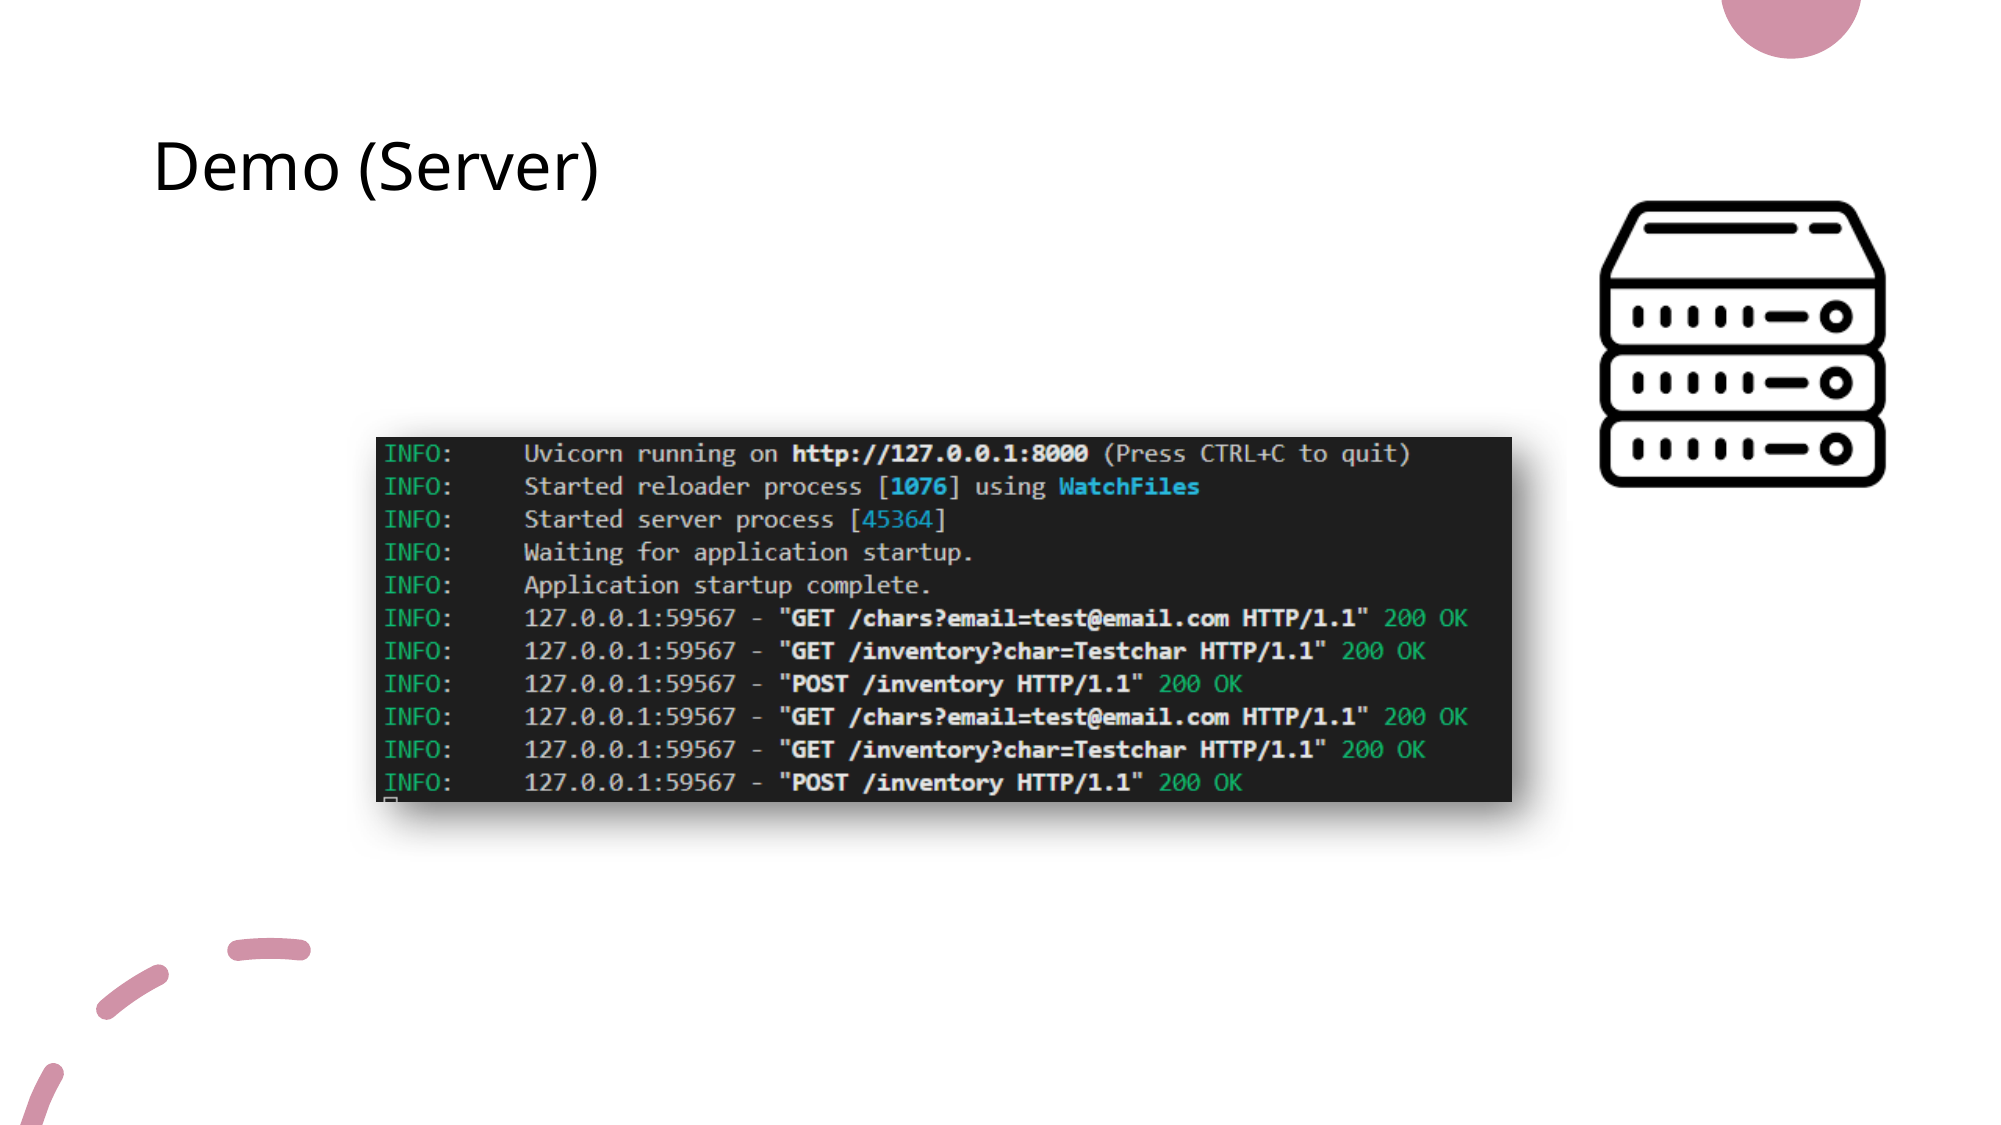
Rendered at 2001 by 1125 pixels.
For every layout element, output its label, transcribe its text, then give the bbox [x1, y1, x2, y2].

title Demo (Server) [137, 59, 1863, 278]
picture [1567, 168, 1919, 521]
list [376, 437, 1512, 802]
